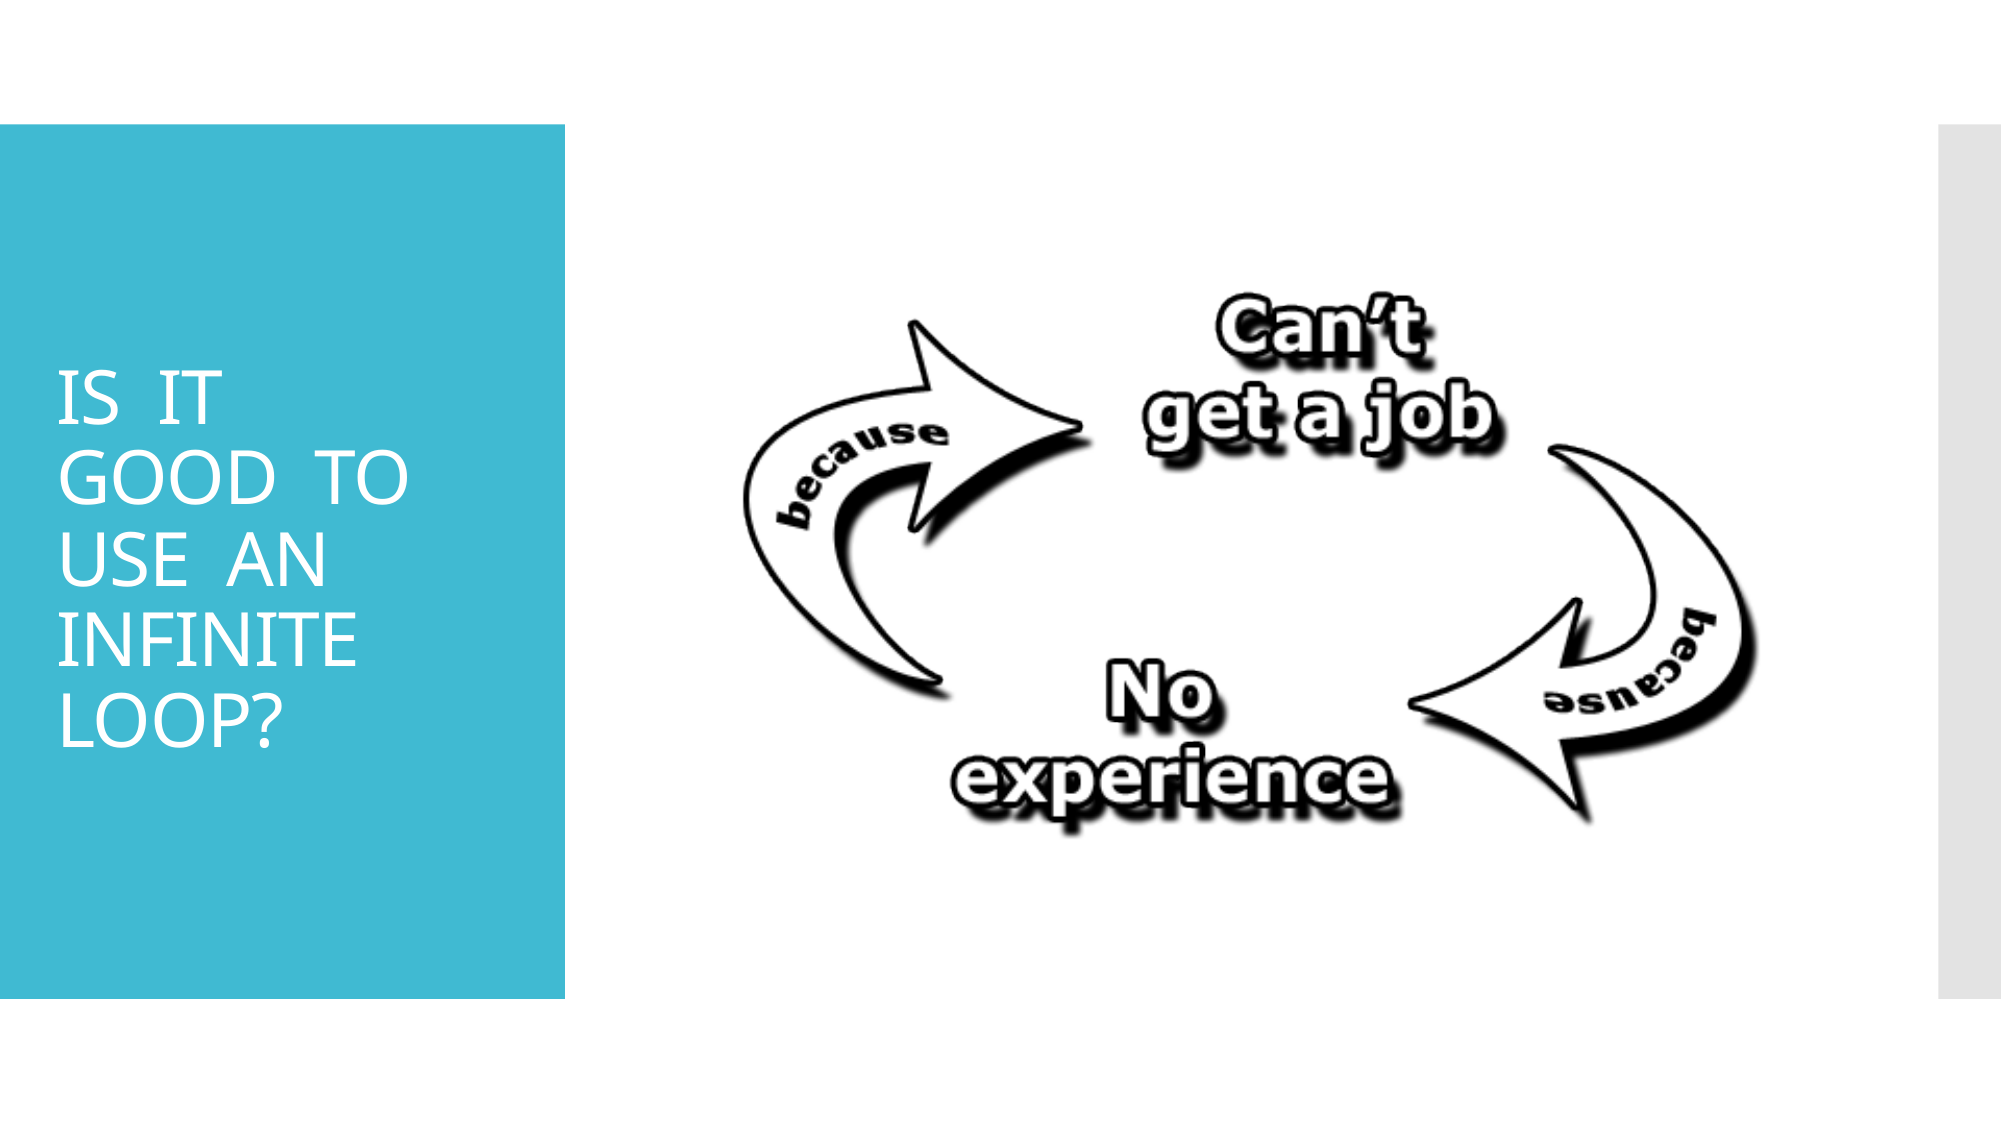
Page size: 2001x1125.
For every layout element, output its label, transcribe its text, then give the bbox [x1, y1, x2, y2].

title IS IT GOOD TO USE AN INFINITE LOOP? [41, 184, 525, 940]
picture [683, 231, 1818, 893]
